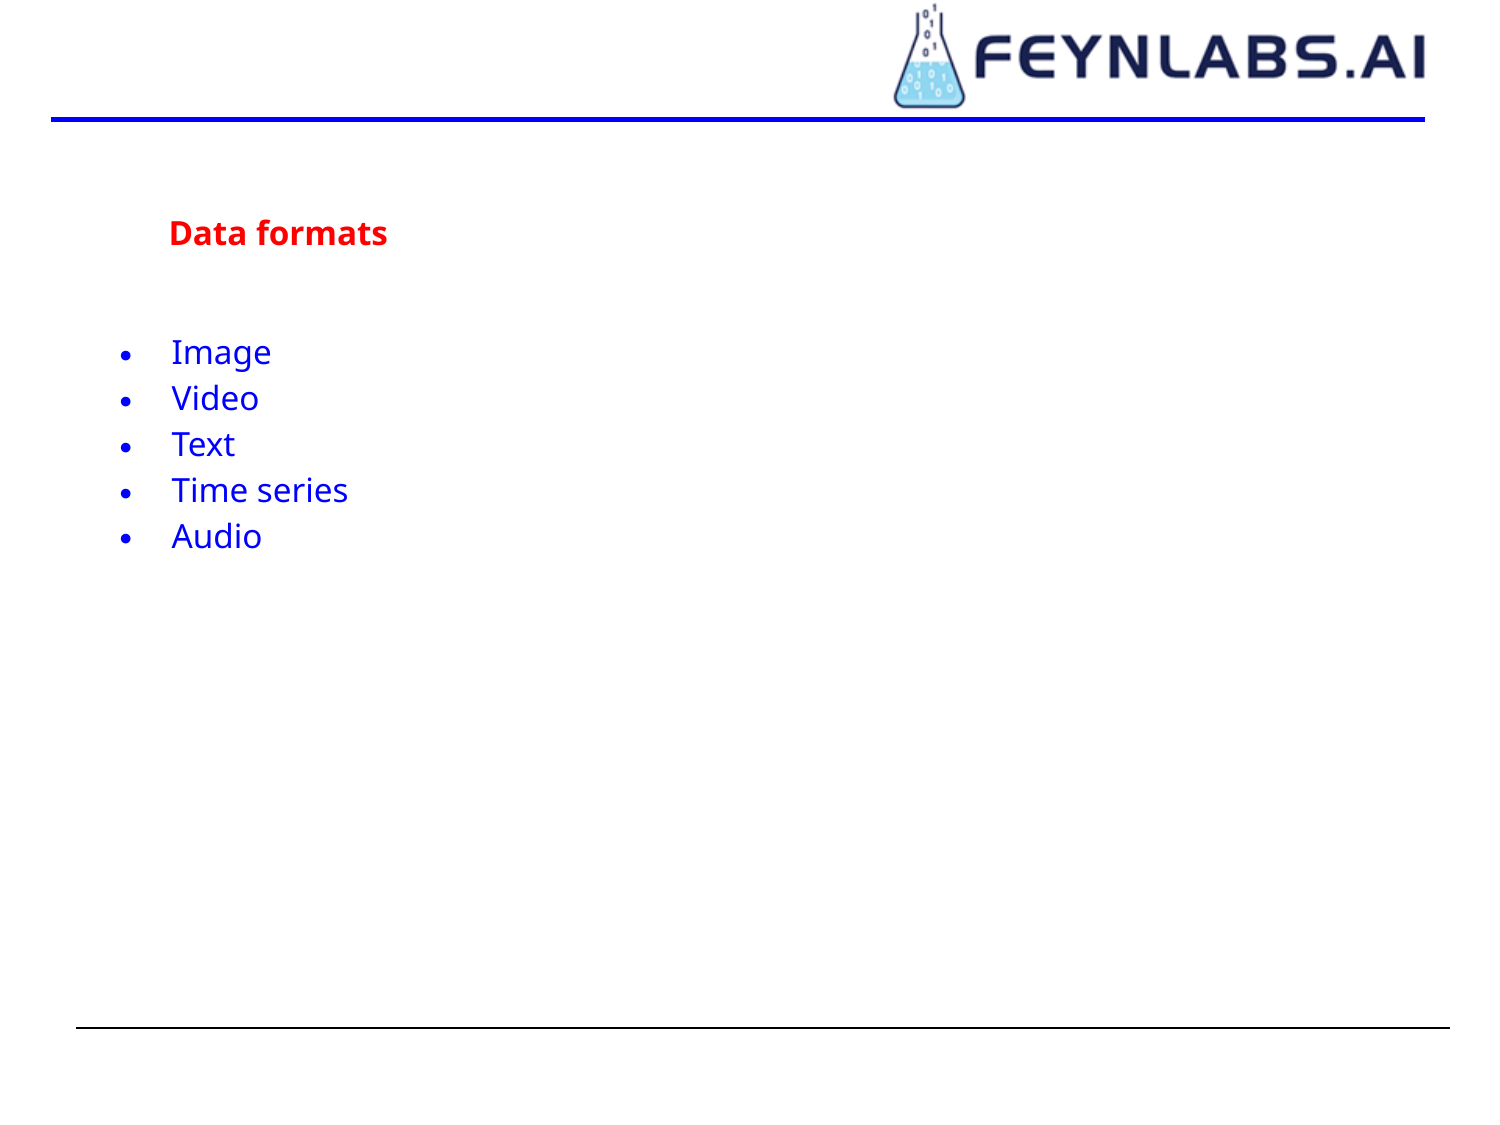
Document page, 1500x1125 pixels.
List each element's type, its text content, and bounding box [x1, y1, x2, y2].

picture [888, 0, 1434, 113]
text_box Image Video Text Time series Audio [100, 318, 809, 612]
text_box Data formats [153, 204, 432, 260]
